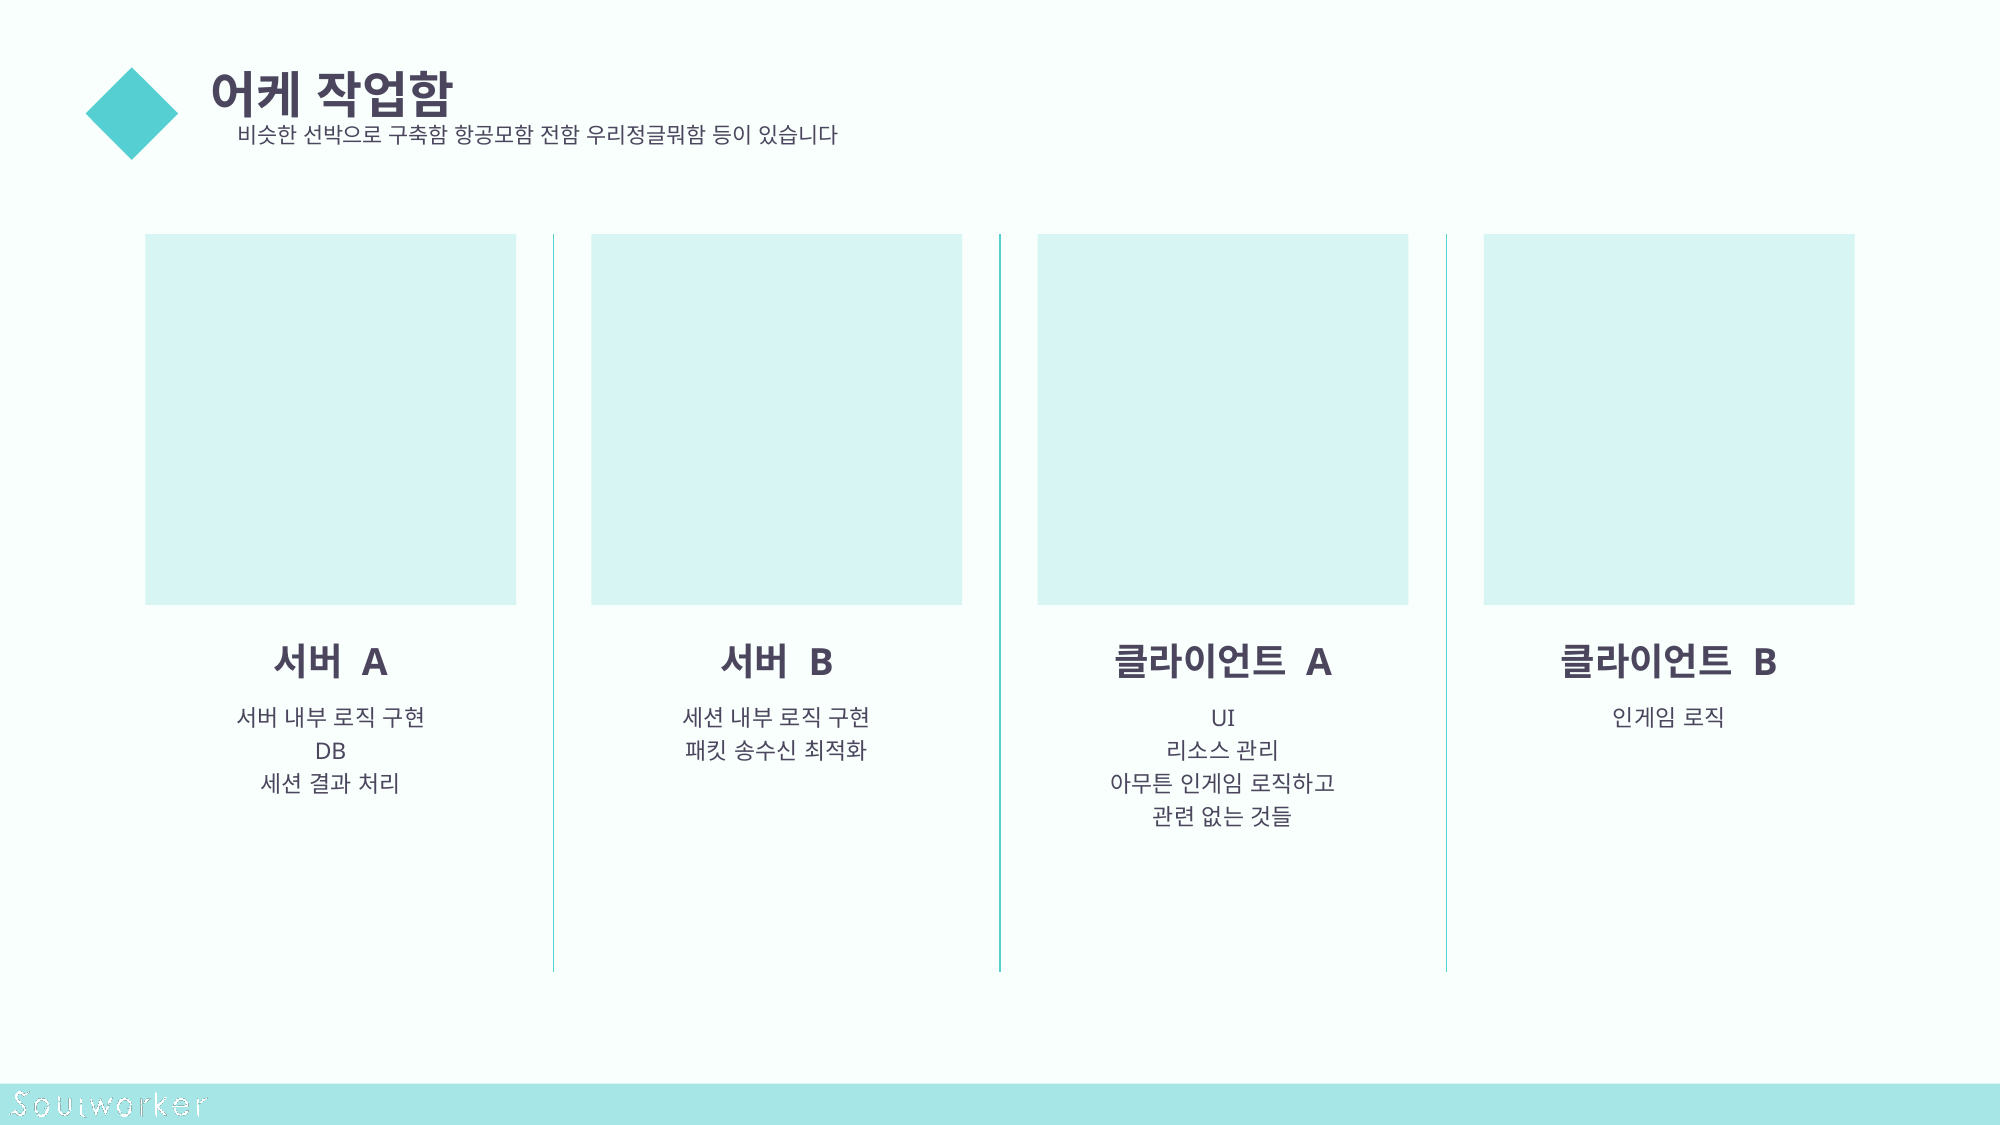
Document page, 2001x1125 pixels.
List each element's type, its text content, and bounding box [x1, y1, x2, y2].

text_box [124, 65, 139, 73]
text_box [1037, 234, 1409, 836]
text_box 02 [88, 73, 176, 149]
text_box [182, 55, 895, 157]
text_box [1483, 234, 1855, 736]
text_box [145, 234, 517, 803]
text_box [591, 234, 963, 770]
text_box [119, 149, 145, 162]
picture [8, 1091, 208, 1118]
